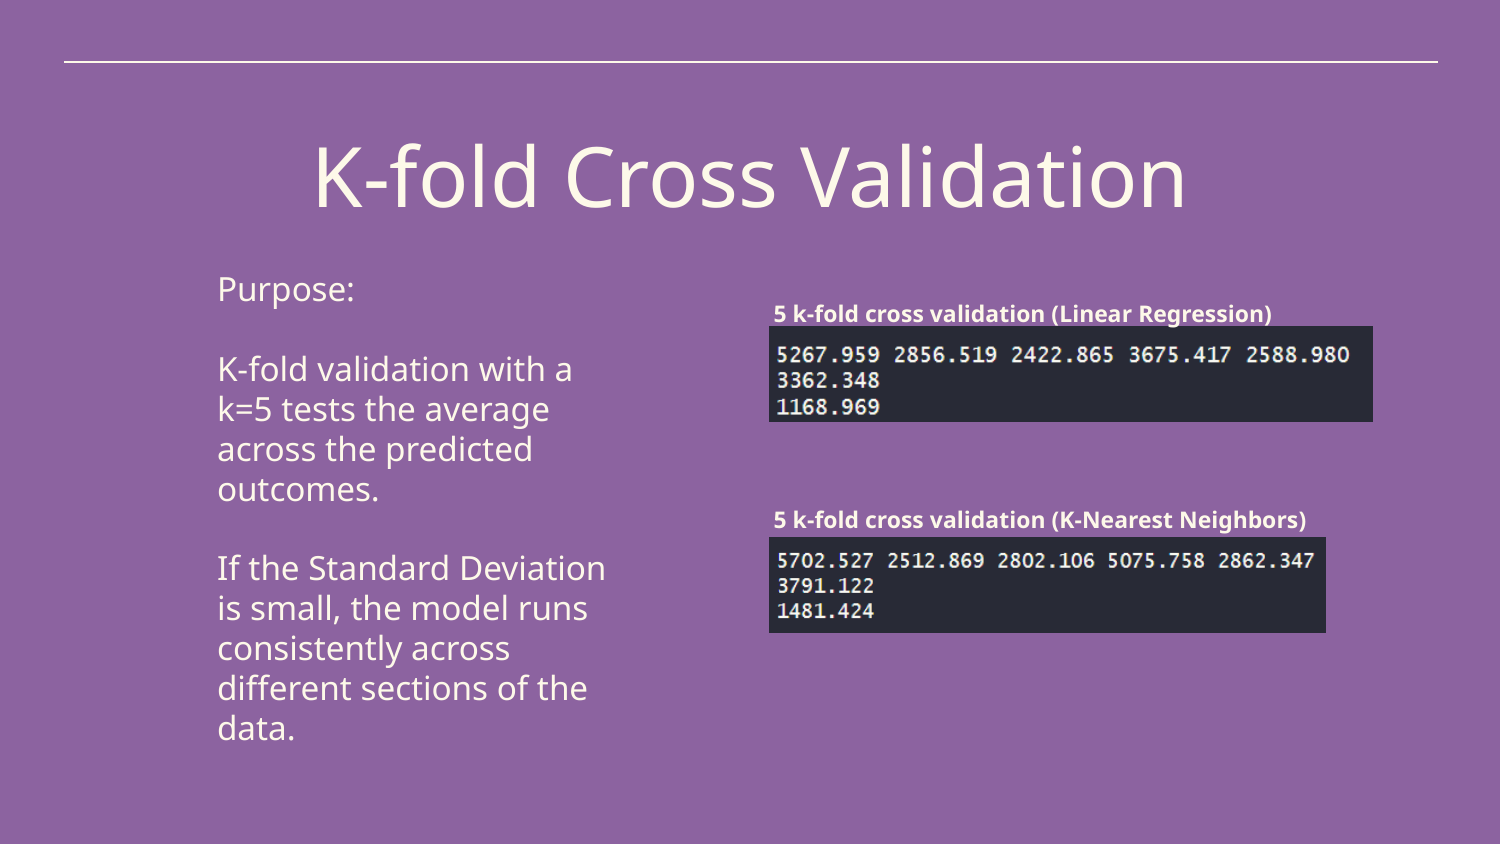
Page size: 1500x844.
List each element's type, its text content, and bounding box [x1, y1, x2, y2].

picture [769, 326, 1373, 423]
title K-fold Cross Validation [64, 94, 1438, 254]
picture [769, 537, 1327, 633]
text_box Purpose: K-fold validation with a k=5 tests the average across the predicted outcomes. If the Standard Deviation is small, the model runs consistently across different sections of the data. [202, 253, 632, 756]
text_box 5 k-fold cross validation (Linear Regression) [758, 284, 1291, 314]
text_box 5 k-fold cross validation (K-Nearest Neighbors) [758, 491, 1326, 521]
